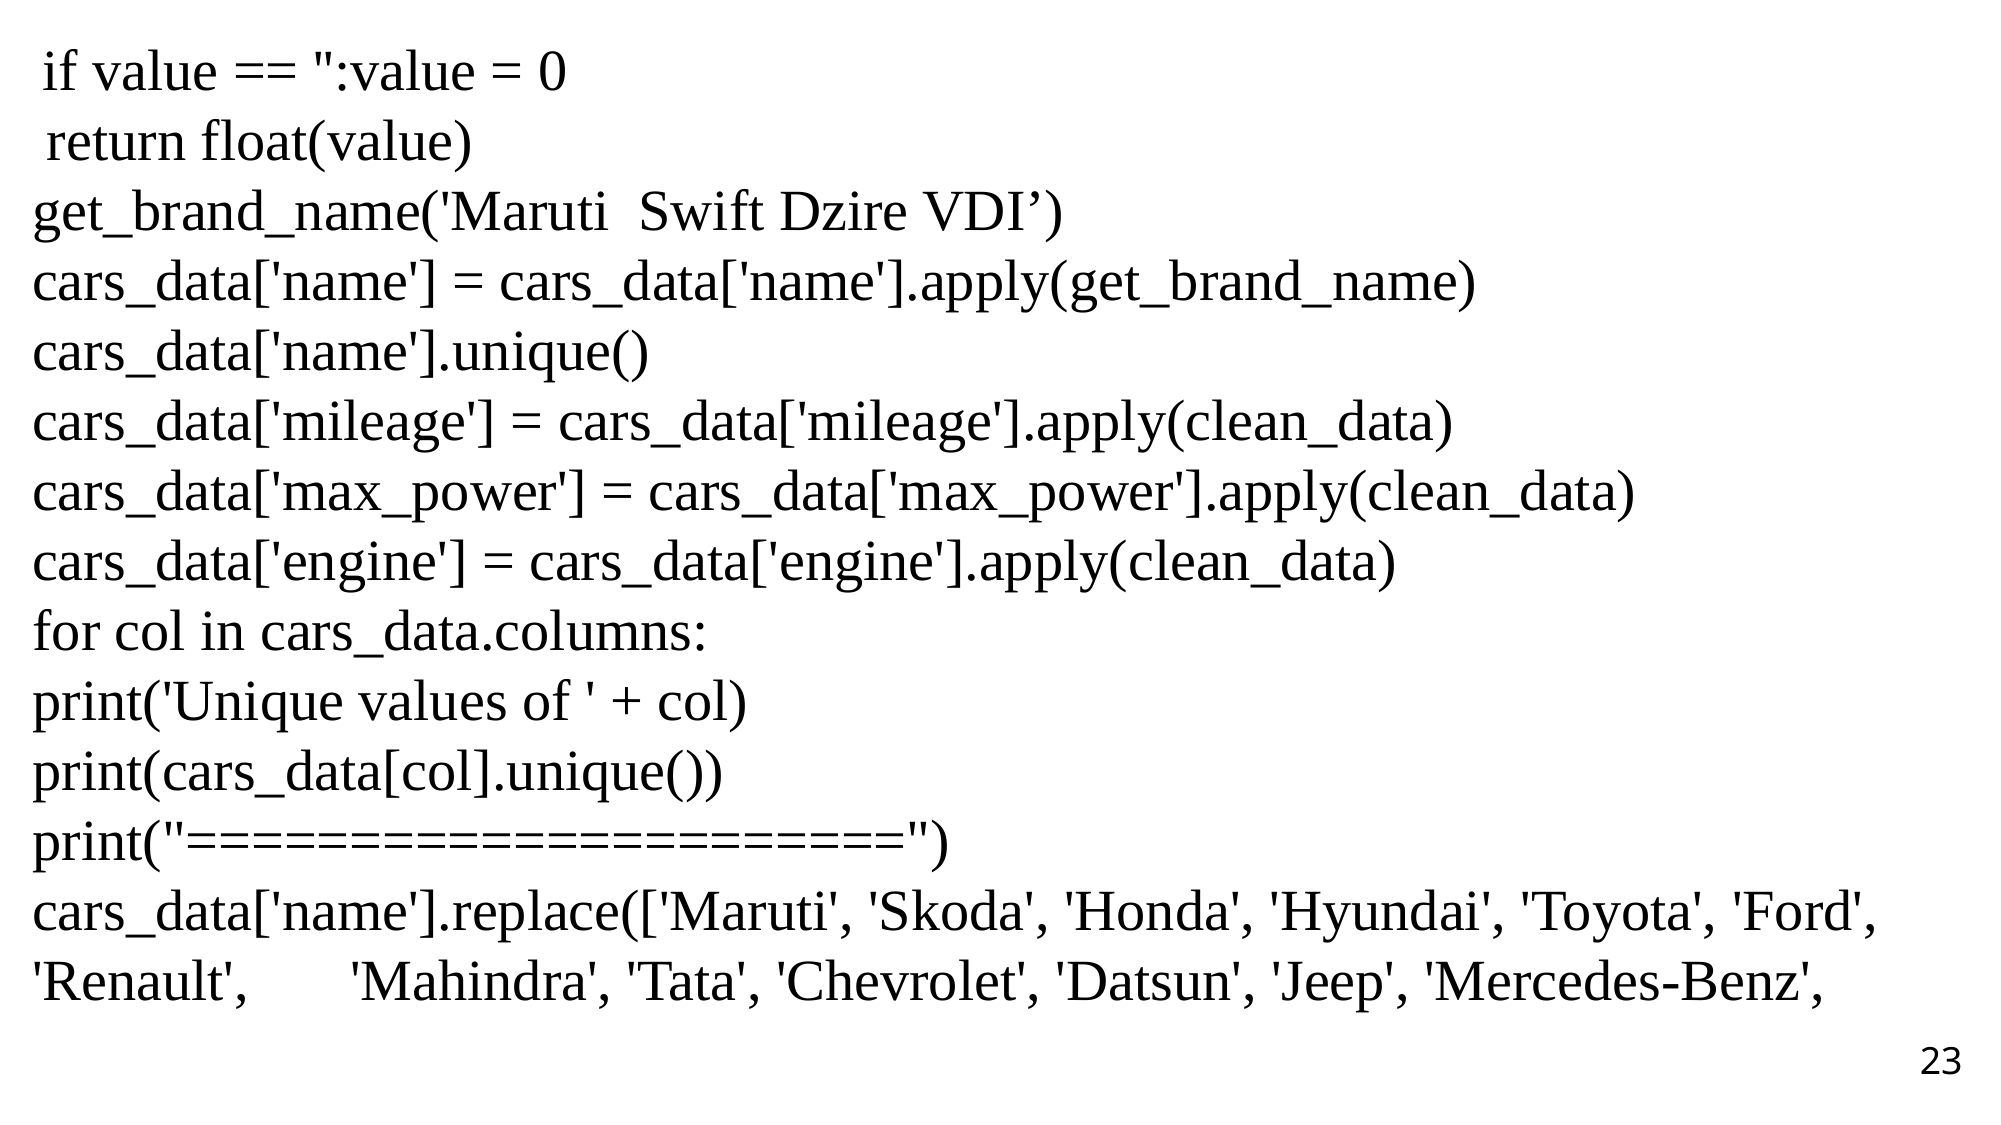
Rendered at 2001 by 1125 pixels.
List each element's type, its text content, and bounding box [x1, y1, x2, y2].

text_box if value == '':value = 0 return float(value) get_brand_name('Maruti Swift Dzire VDI’) cars_data['name'] = cars_data['name'].apply(get_brand_name) cars_data['name'].unique() cars_data['mileage'] = cars_data['mileage'].apply(clean_data) cars_data['max_power'] = cars_data['max_power'].apply(clean_data) cars_data['engine'] = cars_data['engine'].apply(clean_data) for col in cars_data.columns: print('Unique values of ' + col) print(cars_data[col].unique()) print("======================") cars_data['name'].replace(['Maruti', 'Skoda', 'Honda', 'Hyundai', 'Toyota', 'Ford', 'Renault', 'Mahindra', 'Tata', 'Chevrolet', 'Datsun', 'Jeep', 'Mercedes-Benz', [17, 24, 1945, 1020]
text_box 23 [1905, 1029, 1978, 1090]
